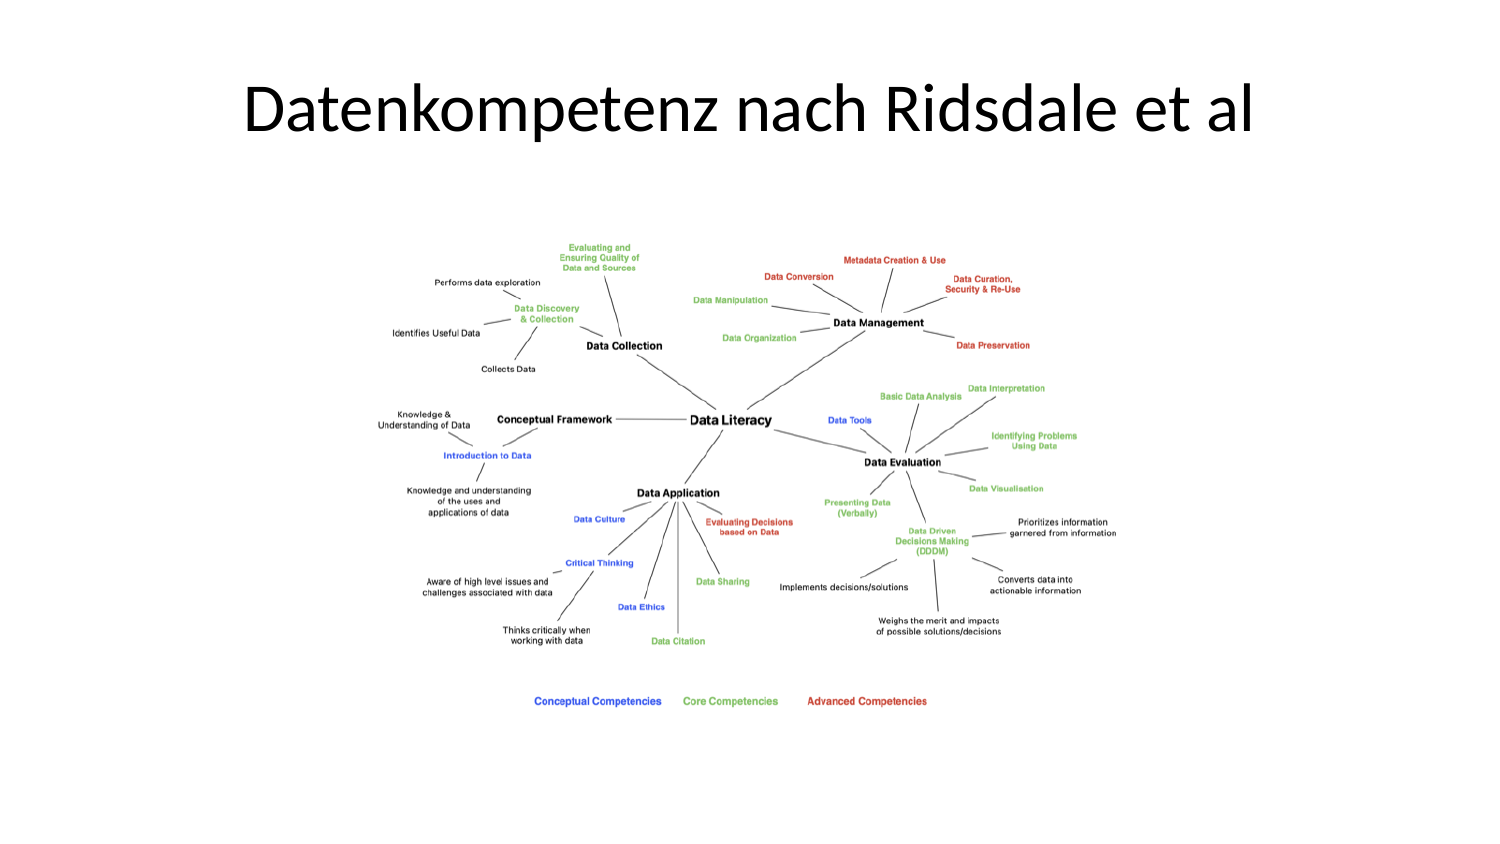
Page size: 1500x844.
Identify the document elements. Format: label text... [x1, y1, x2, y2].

picture [356, 195, 1144, 753]
title Datenkompetenz nach Ridsdale et al [75, 33, 1425, 175]
